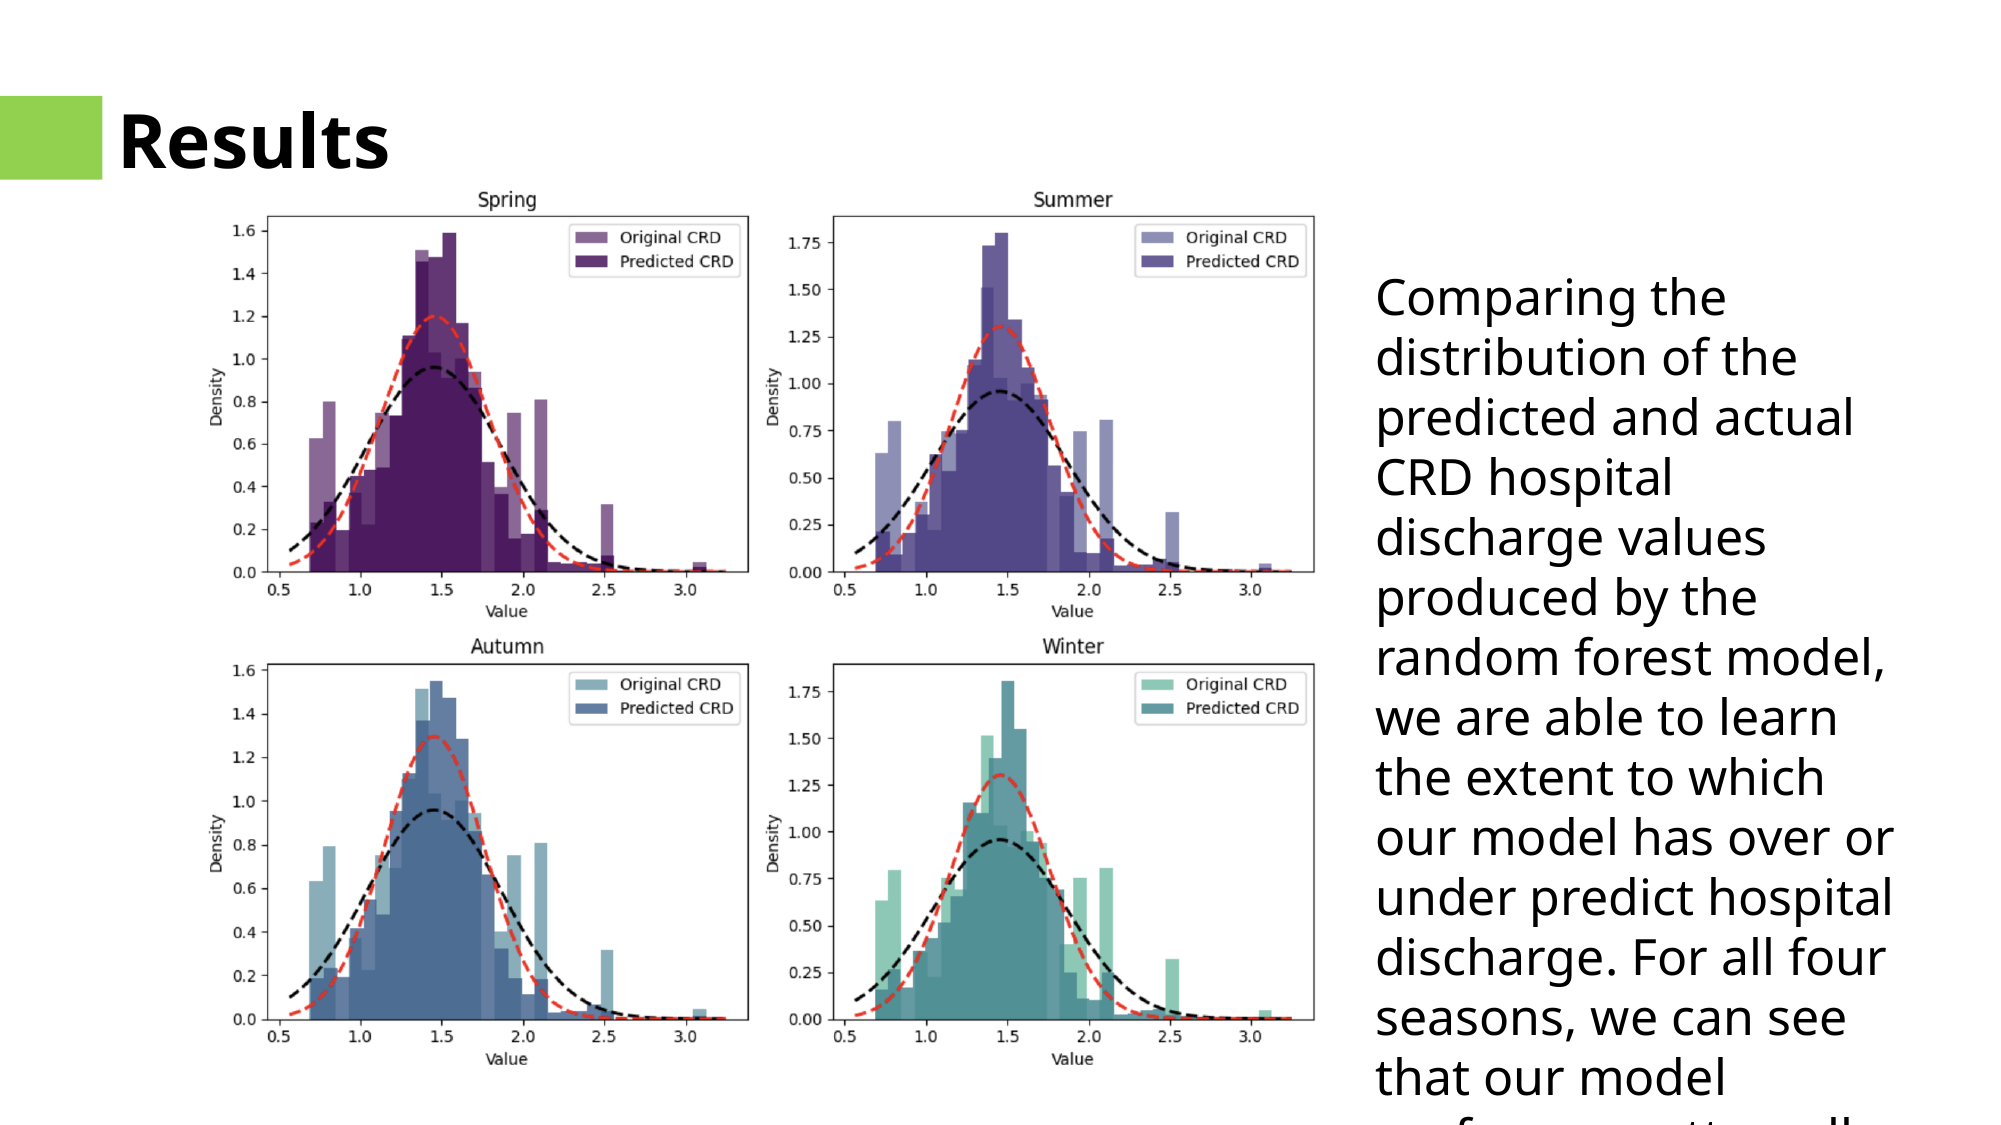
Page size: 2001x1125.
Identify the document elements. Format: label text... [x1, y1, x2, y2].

text_box Results [102, 95, 1828, 193]
text_box Comparing the distribution of the predicted and actual CRD hospital discharge values produced by the random forest model, we are able to learn the extent to which our model has over or under predict hospital discharge. For all four seasons, we can see that our model performs pretty well according to the normal distributions and indeed, the distribution curve of the spring model best matches the original curve. [1360, 258, 1928, 1125]
picture [204, 179, 1323, 1077]
text_box [0, 95, 103, 181]
